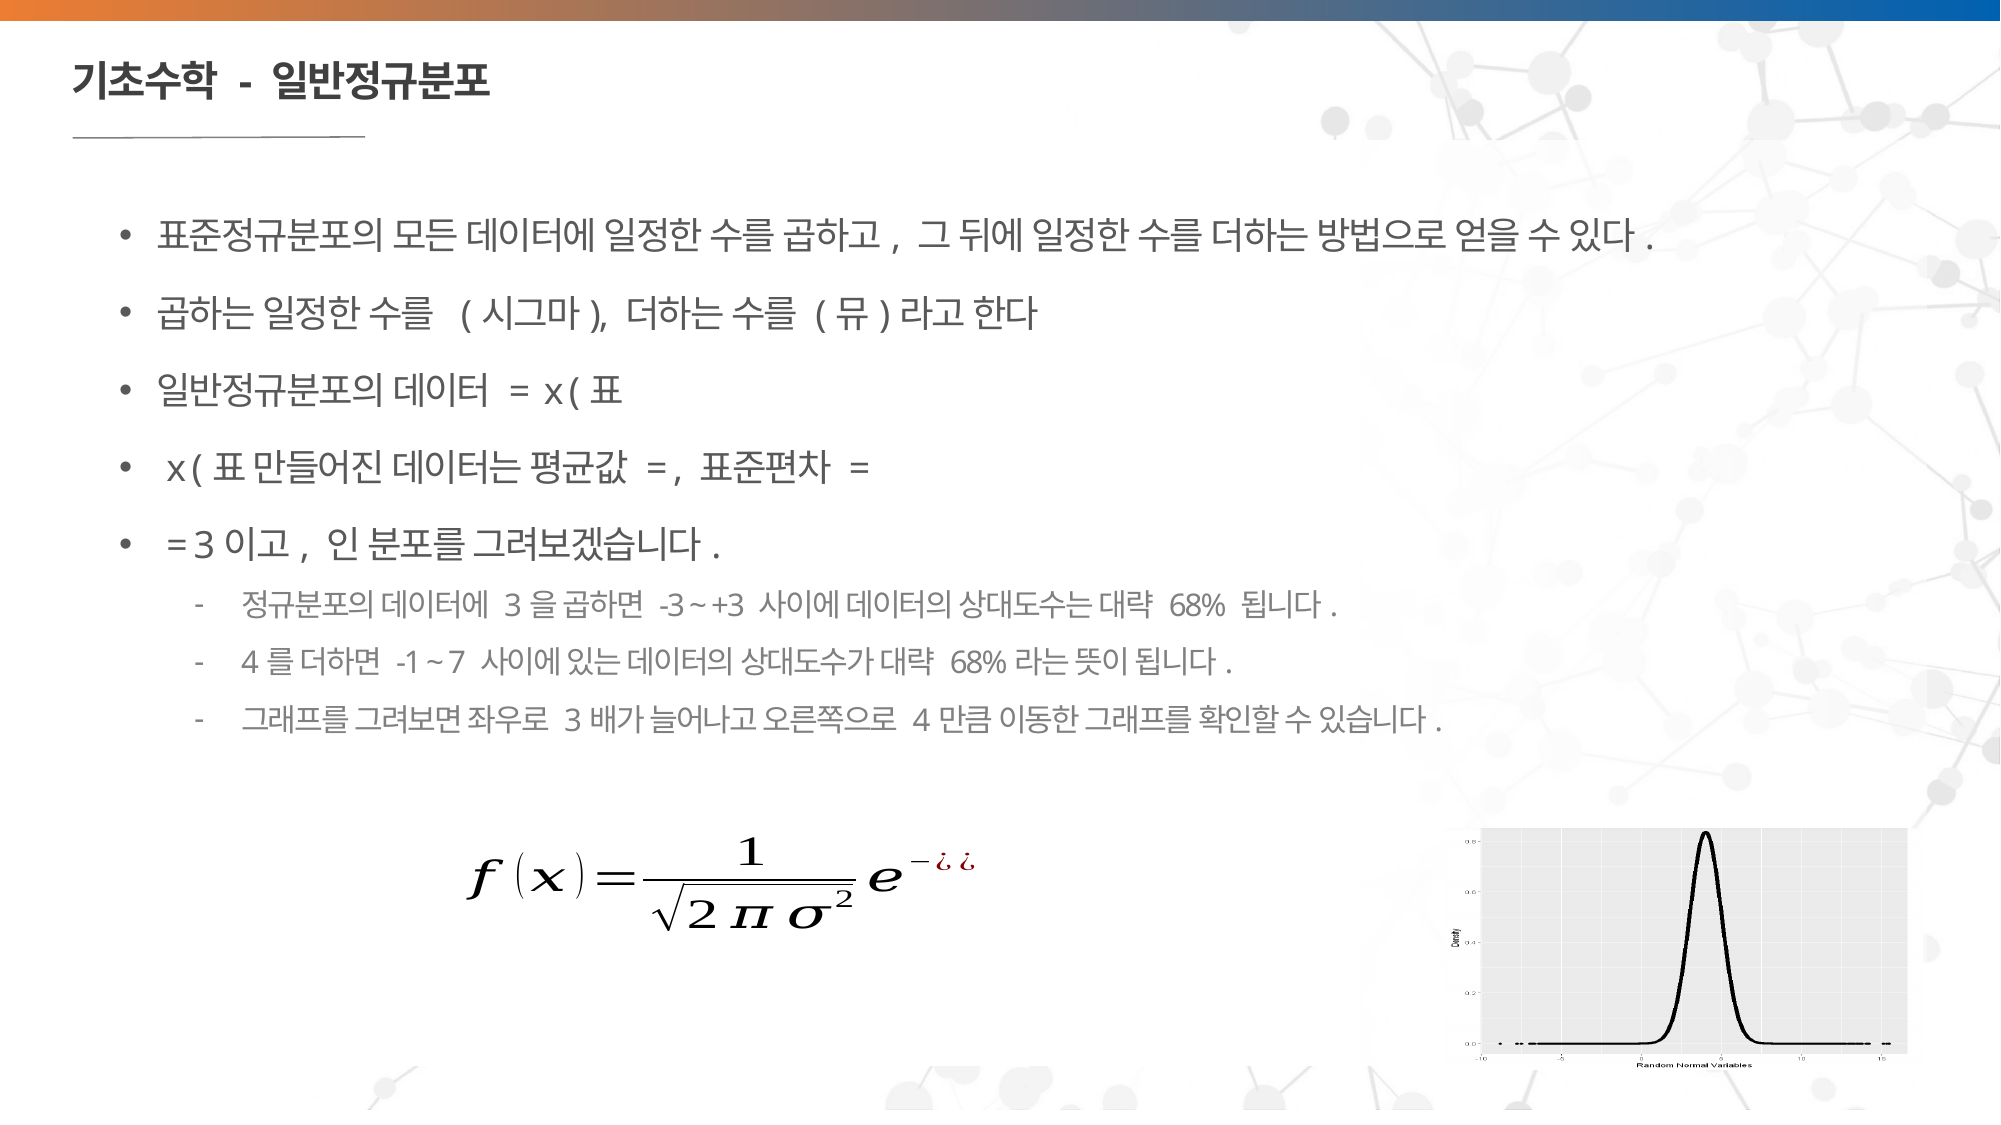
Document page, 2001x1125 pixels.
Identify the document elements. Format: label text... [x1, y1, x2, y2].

picture [1444, 828, 1923, 1070]
title 기초수학 - 일반정규분포 [56, 49, 1162, 117]
